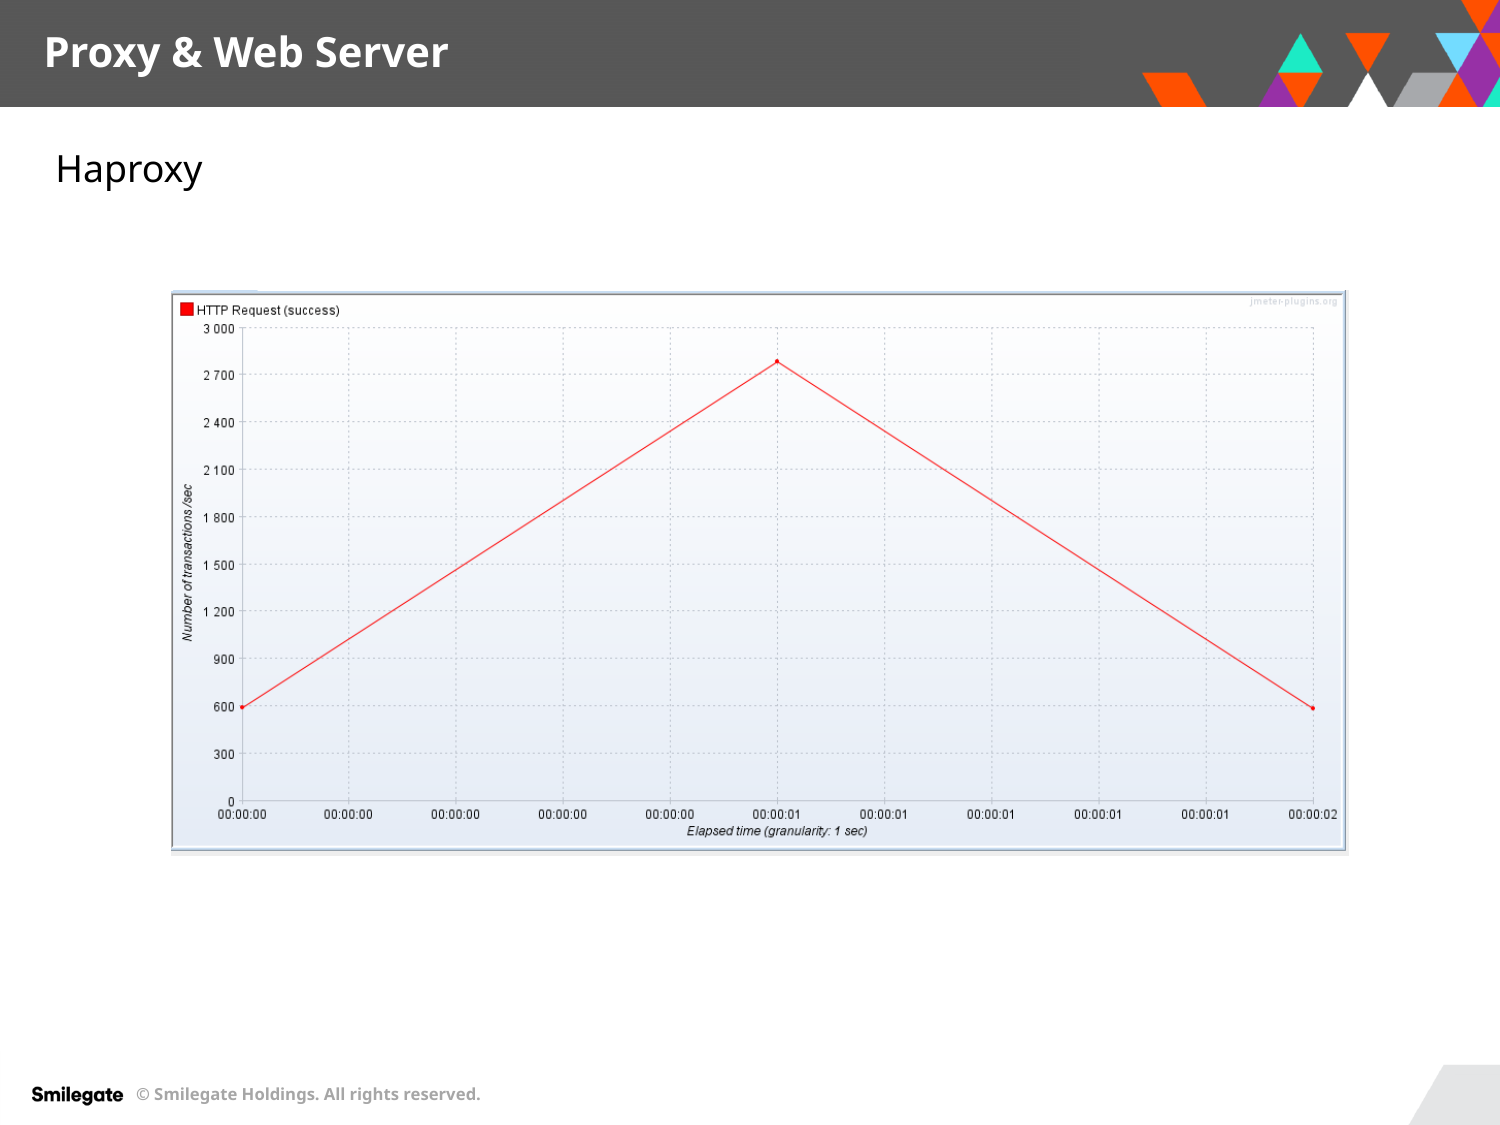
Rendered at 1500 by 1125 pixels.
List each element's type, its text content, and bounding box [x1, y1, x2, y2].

picture [0, 0, 1500, 107]
picture [0, 1051, 136, 1125]
text_box Haproxy [40, 137, 1211, 197]
picture [170, 290, 1350, 856]
picture [1377, 1051, 1500, 1125]
text_box Proxy & Web Server [28, 18, 464, 84]
